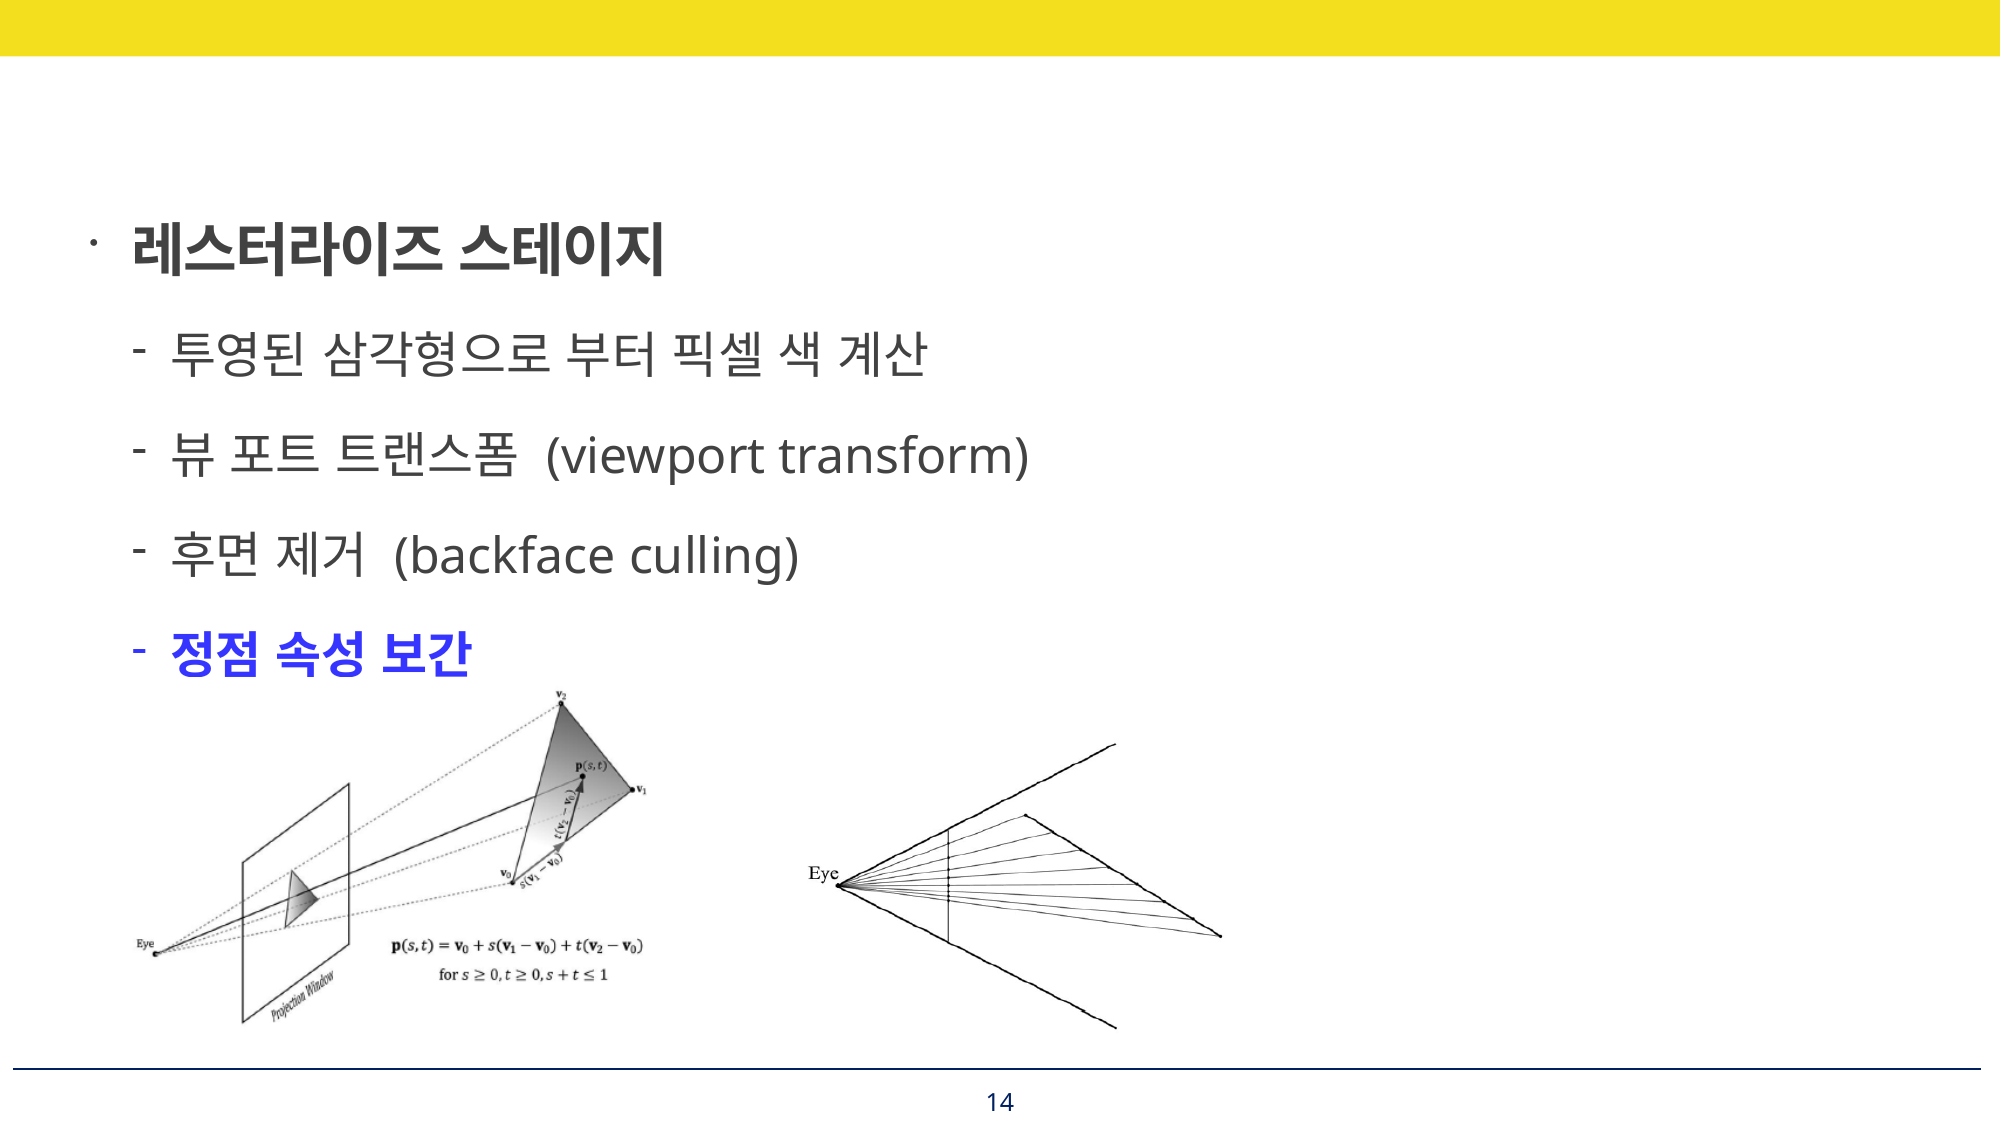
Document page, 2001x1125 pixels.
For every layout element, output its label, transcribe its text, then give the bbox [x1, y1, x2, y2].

slide_number 14 [916, 1078, 1084, 1125]
picture [788, 727, 1231, 1037]
picture [106, 677, 663, 1042]
list 레스터라이즈 스테이지 투영된 삼각형으로 부터 픽셀 색 계산 뷰 포트 트랜스폼 (viewport transform) 후면 제거 (backface culling) 정점 속성 보간 [85, 178, 1915, 1049]
